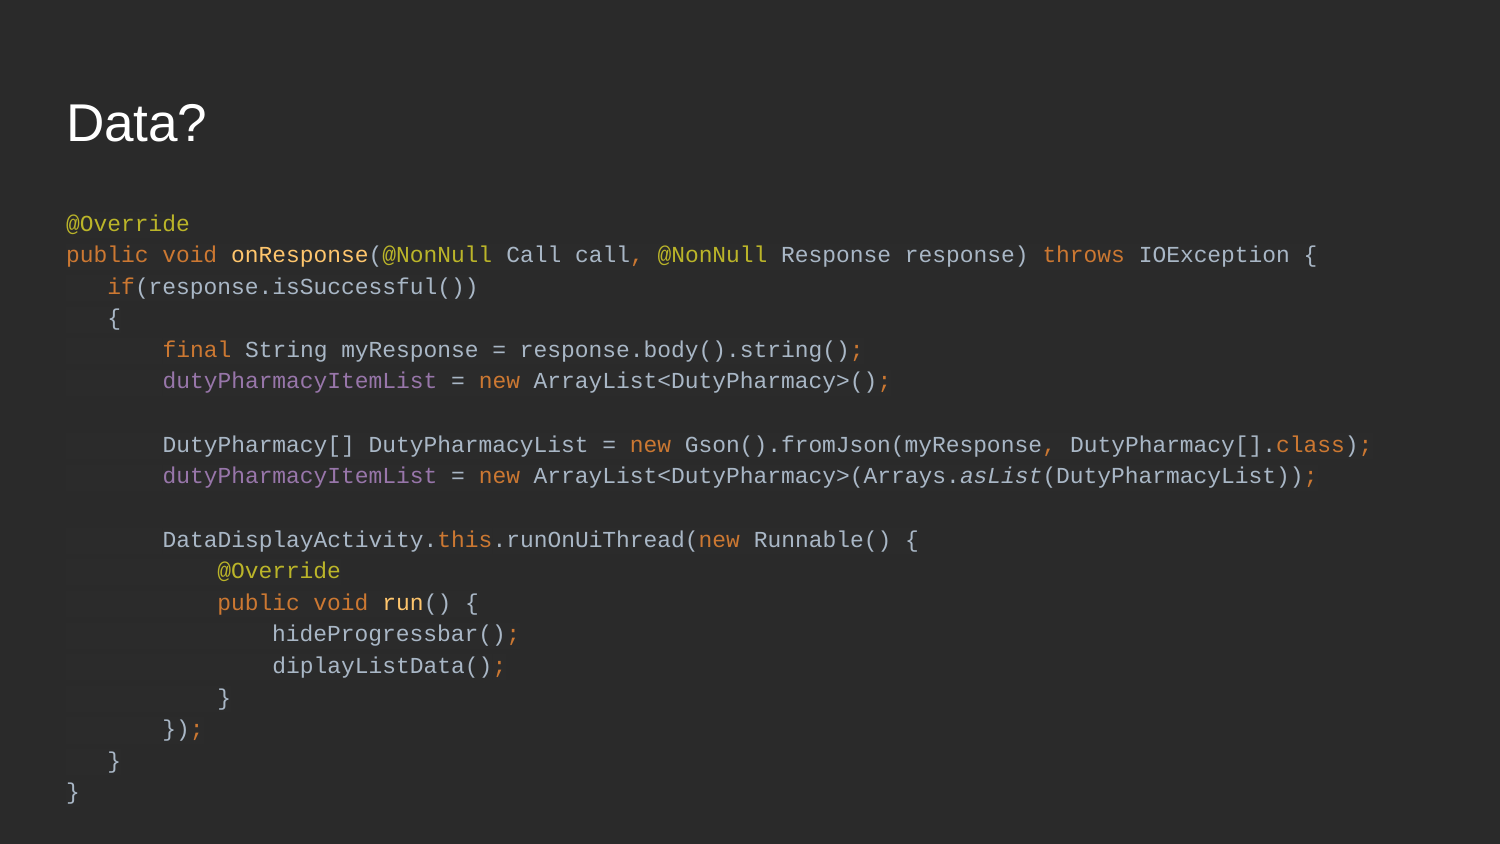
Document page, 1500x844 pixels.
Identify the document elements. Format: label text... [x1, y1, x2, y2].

list @Override public void onResponse(@NonNull Call call, @NonNull Response response) throws IOException { if(response.isSuccessful()) { final String myResponse = response.body().string(); dutyPharmacyItemList = new ArrayList<DutyPharmacy>(); DutyPharmacy[] DutyPharmacyList = new Gson().fromJson(myResponse, DutyPharmacy[].class); dutyPharmacyItemList = new ArrayList<DutyPharmacy>(Arrays.asList(DutyPharmacyList)); DataDisplayActivity.this.runOnUiThread(new Runnable() { @Override public void run() { hideProgressbar(); diplayListData(); } }); } } [51, 189, 1449, 844]
title Data? [51, 72, 1449, 167]
